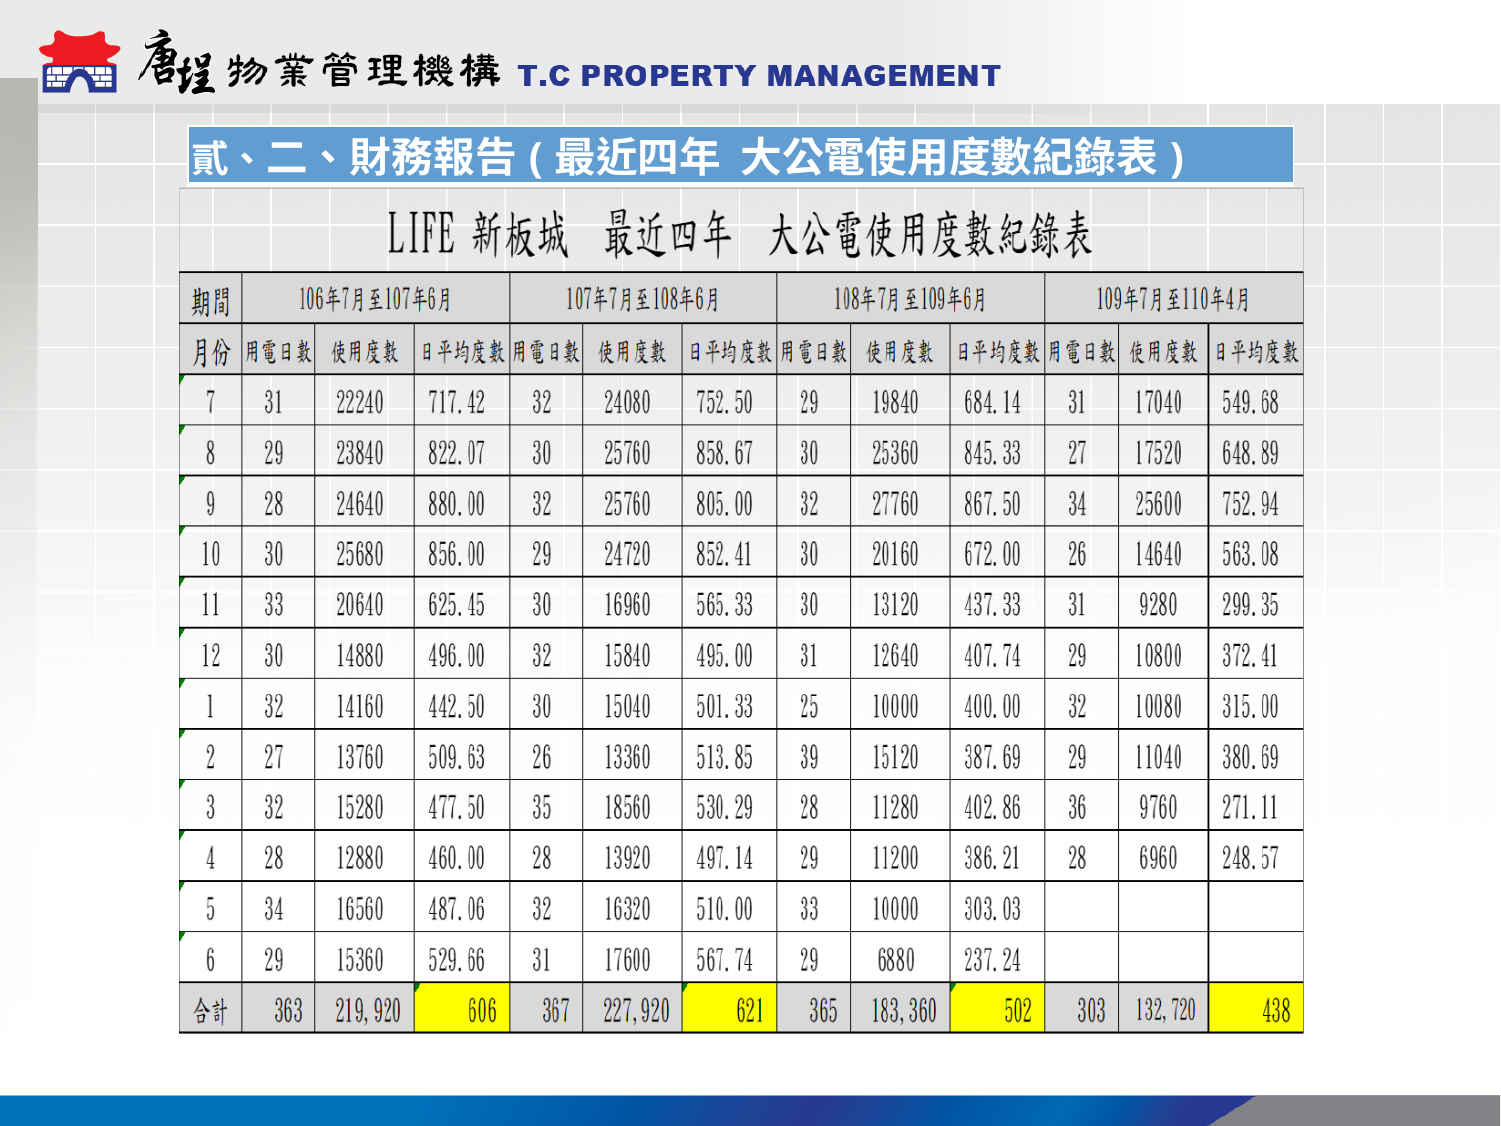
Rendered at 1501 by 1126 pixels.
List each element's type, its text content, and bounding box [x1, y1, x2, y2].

table_header 貳、二、財務報告(最近四年 大公電使用度數紀錄表) [1168, 127, 1293, 182]
table_header 貳、二、財務報告(最近四年 大公電使用度數紀錄表) [189, 127, 311, 182]
picture [0, 1, 1501, 1126]
text_box [76, 54, 227, 205]
